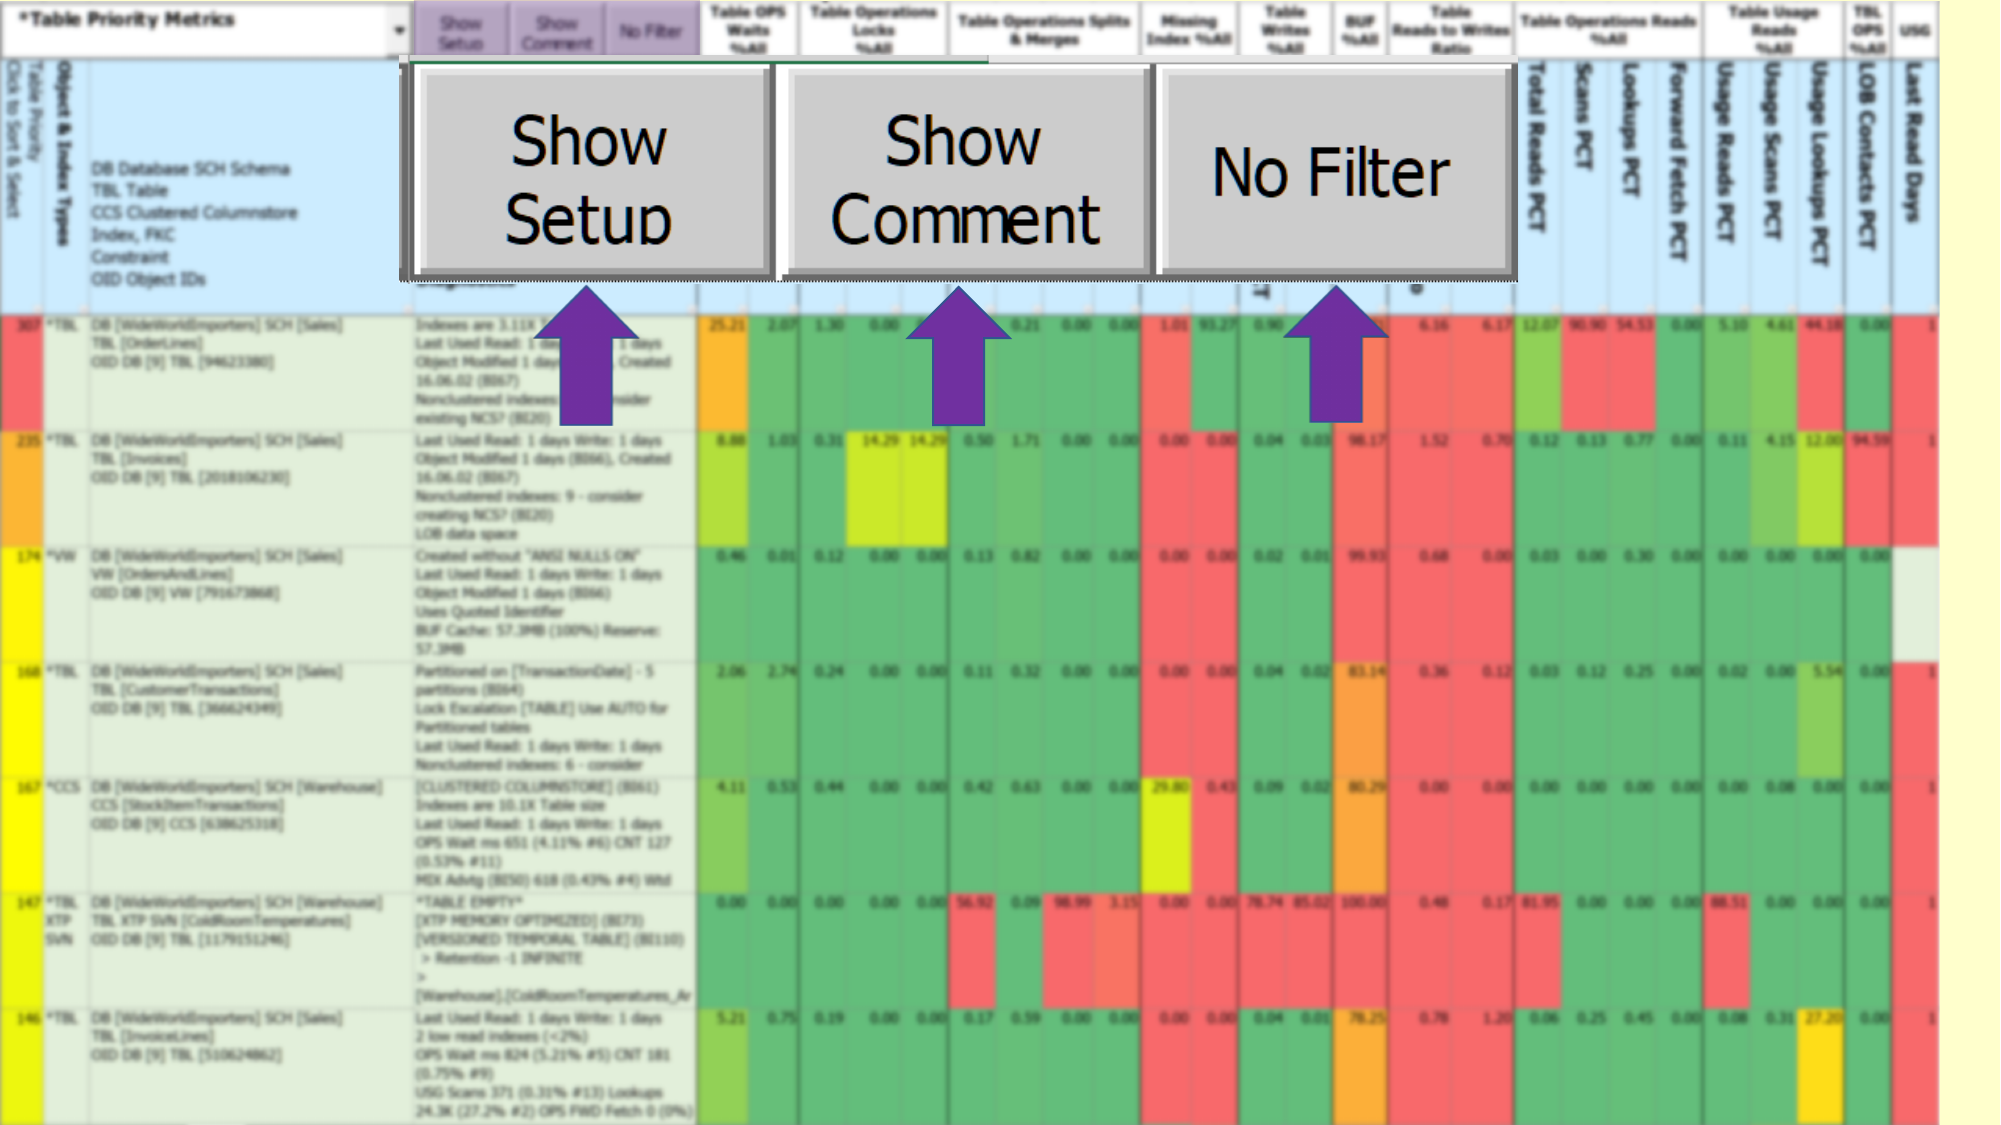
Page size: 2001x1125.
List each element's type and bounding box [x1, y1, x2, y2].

text_box [905, 285, 1013, 427]
text_box [413, 0, 701, 55]
picture [0, 1, 1940, 1125]
